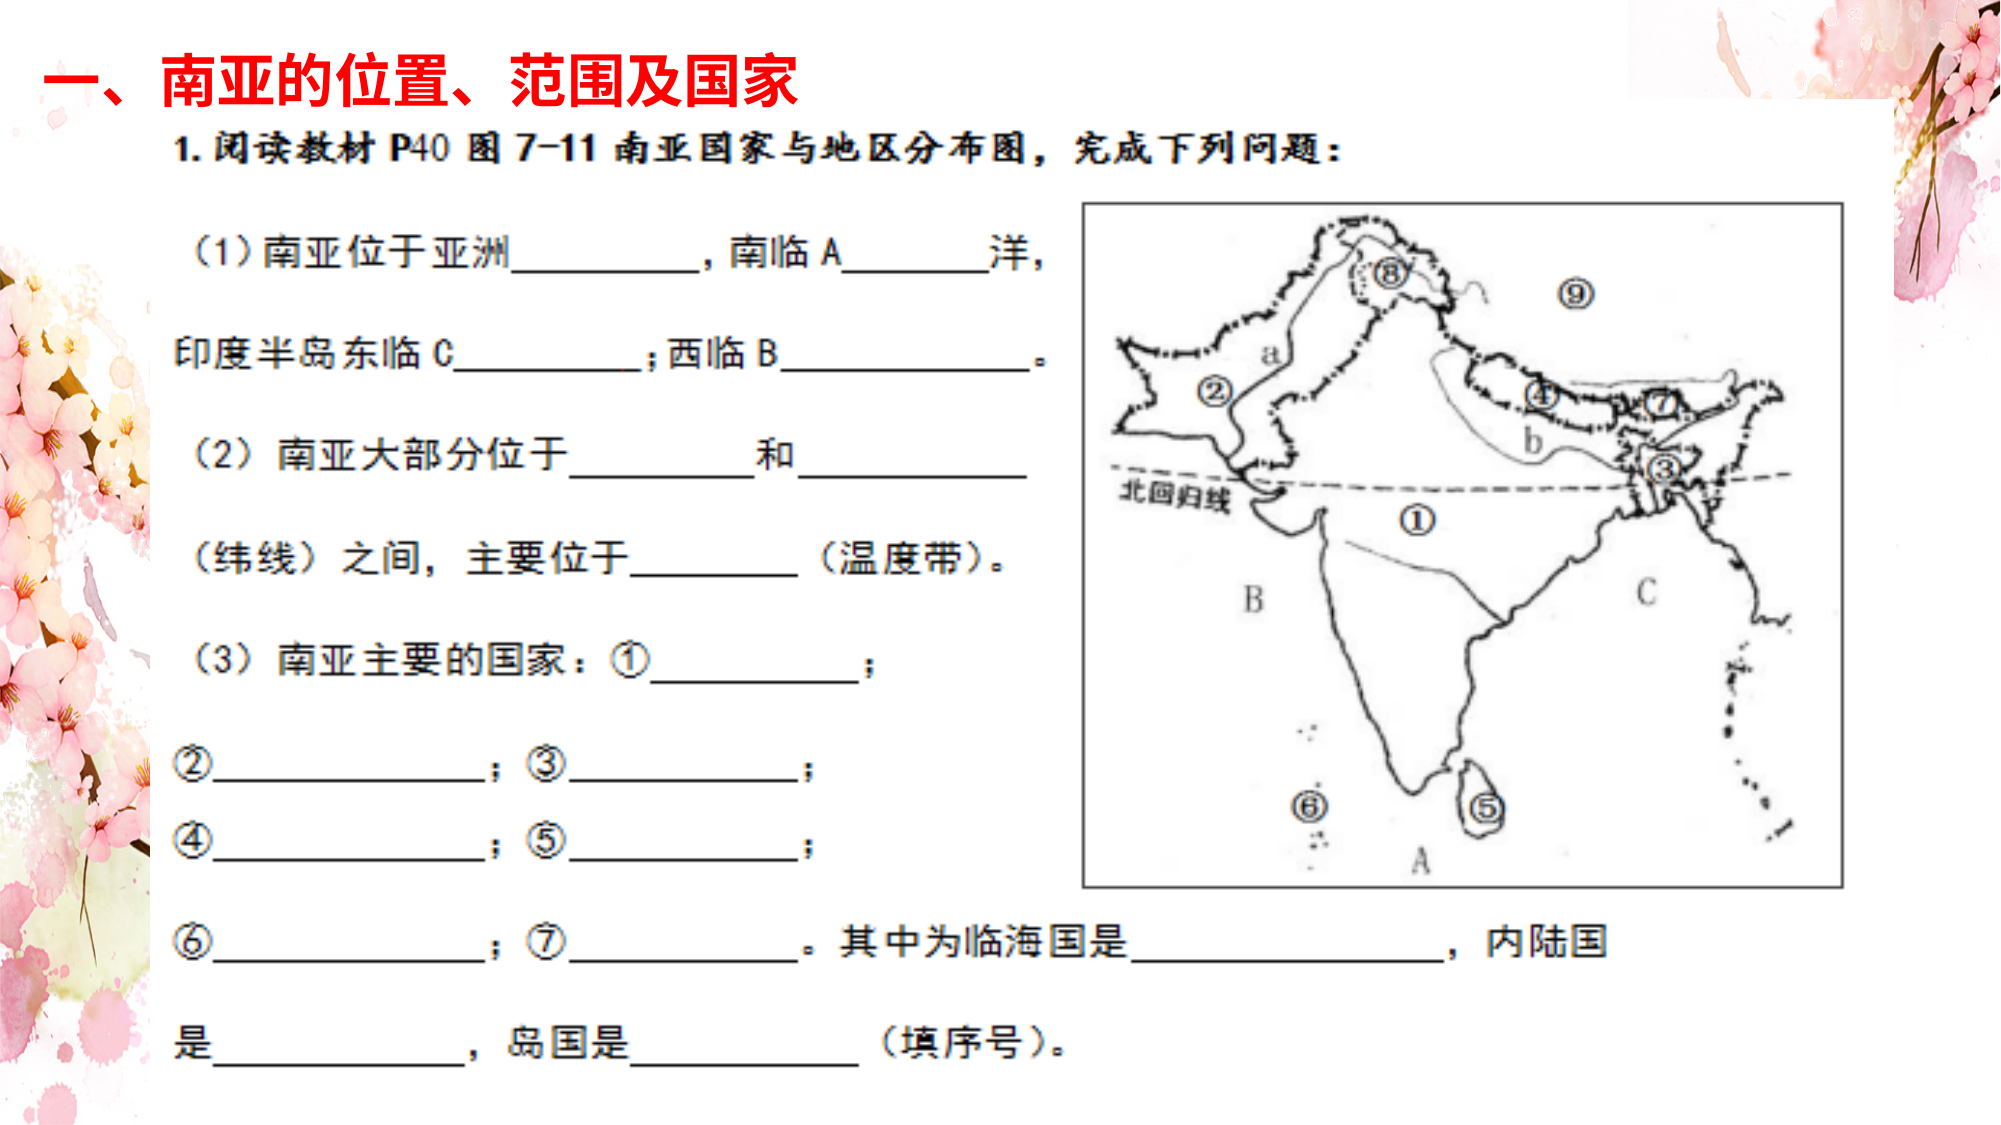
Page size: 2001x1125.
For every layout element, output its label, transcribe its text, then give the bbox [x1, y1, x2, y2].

picture [0, 0, 2001, 1125]
text_box 一、南亚的位置、范围及国家 [28, 36, 882, 122]
